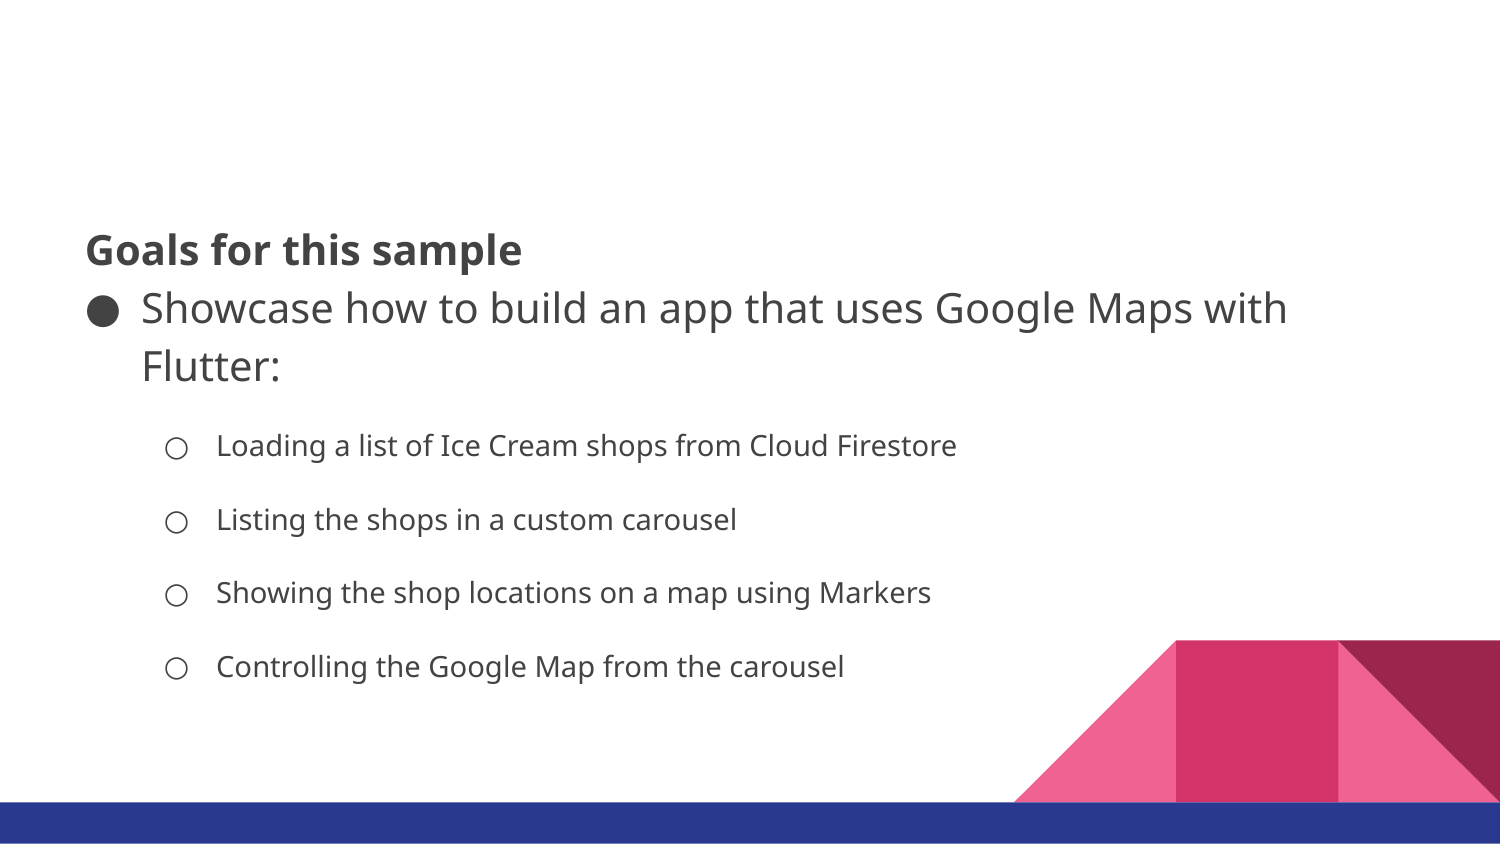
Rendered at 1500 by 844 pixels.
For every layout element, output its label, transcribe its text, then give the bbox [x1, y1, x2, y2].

list Goals for this sample Showcase how to build an app that uses Google Maps with Flutter: Loading a list of Ice Cream shops from Cloud Firestore Listing the shops in a custom carousel Showing the shop locations on a map using Markers Controlling the Google Map from the carousel [51, 201, 1449, 750]
